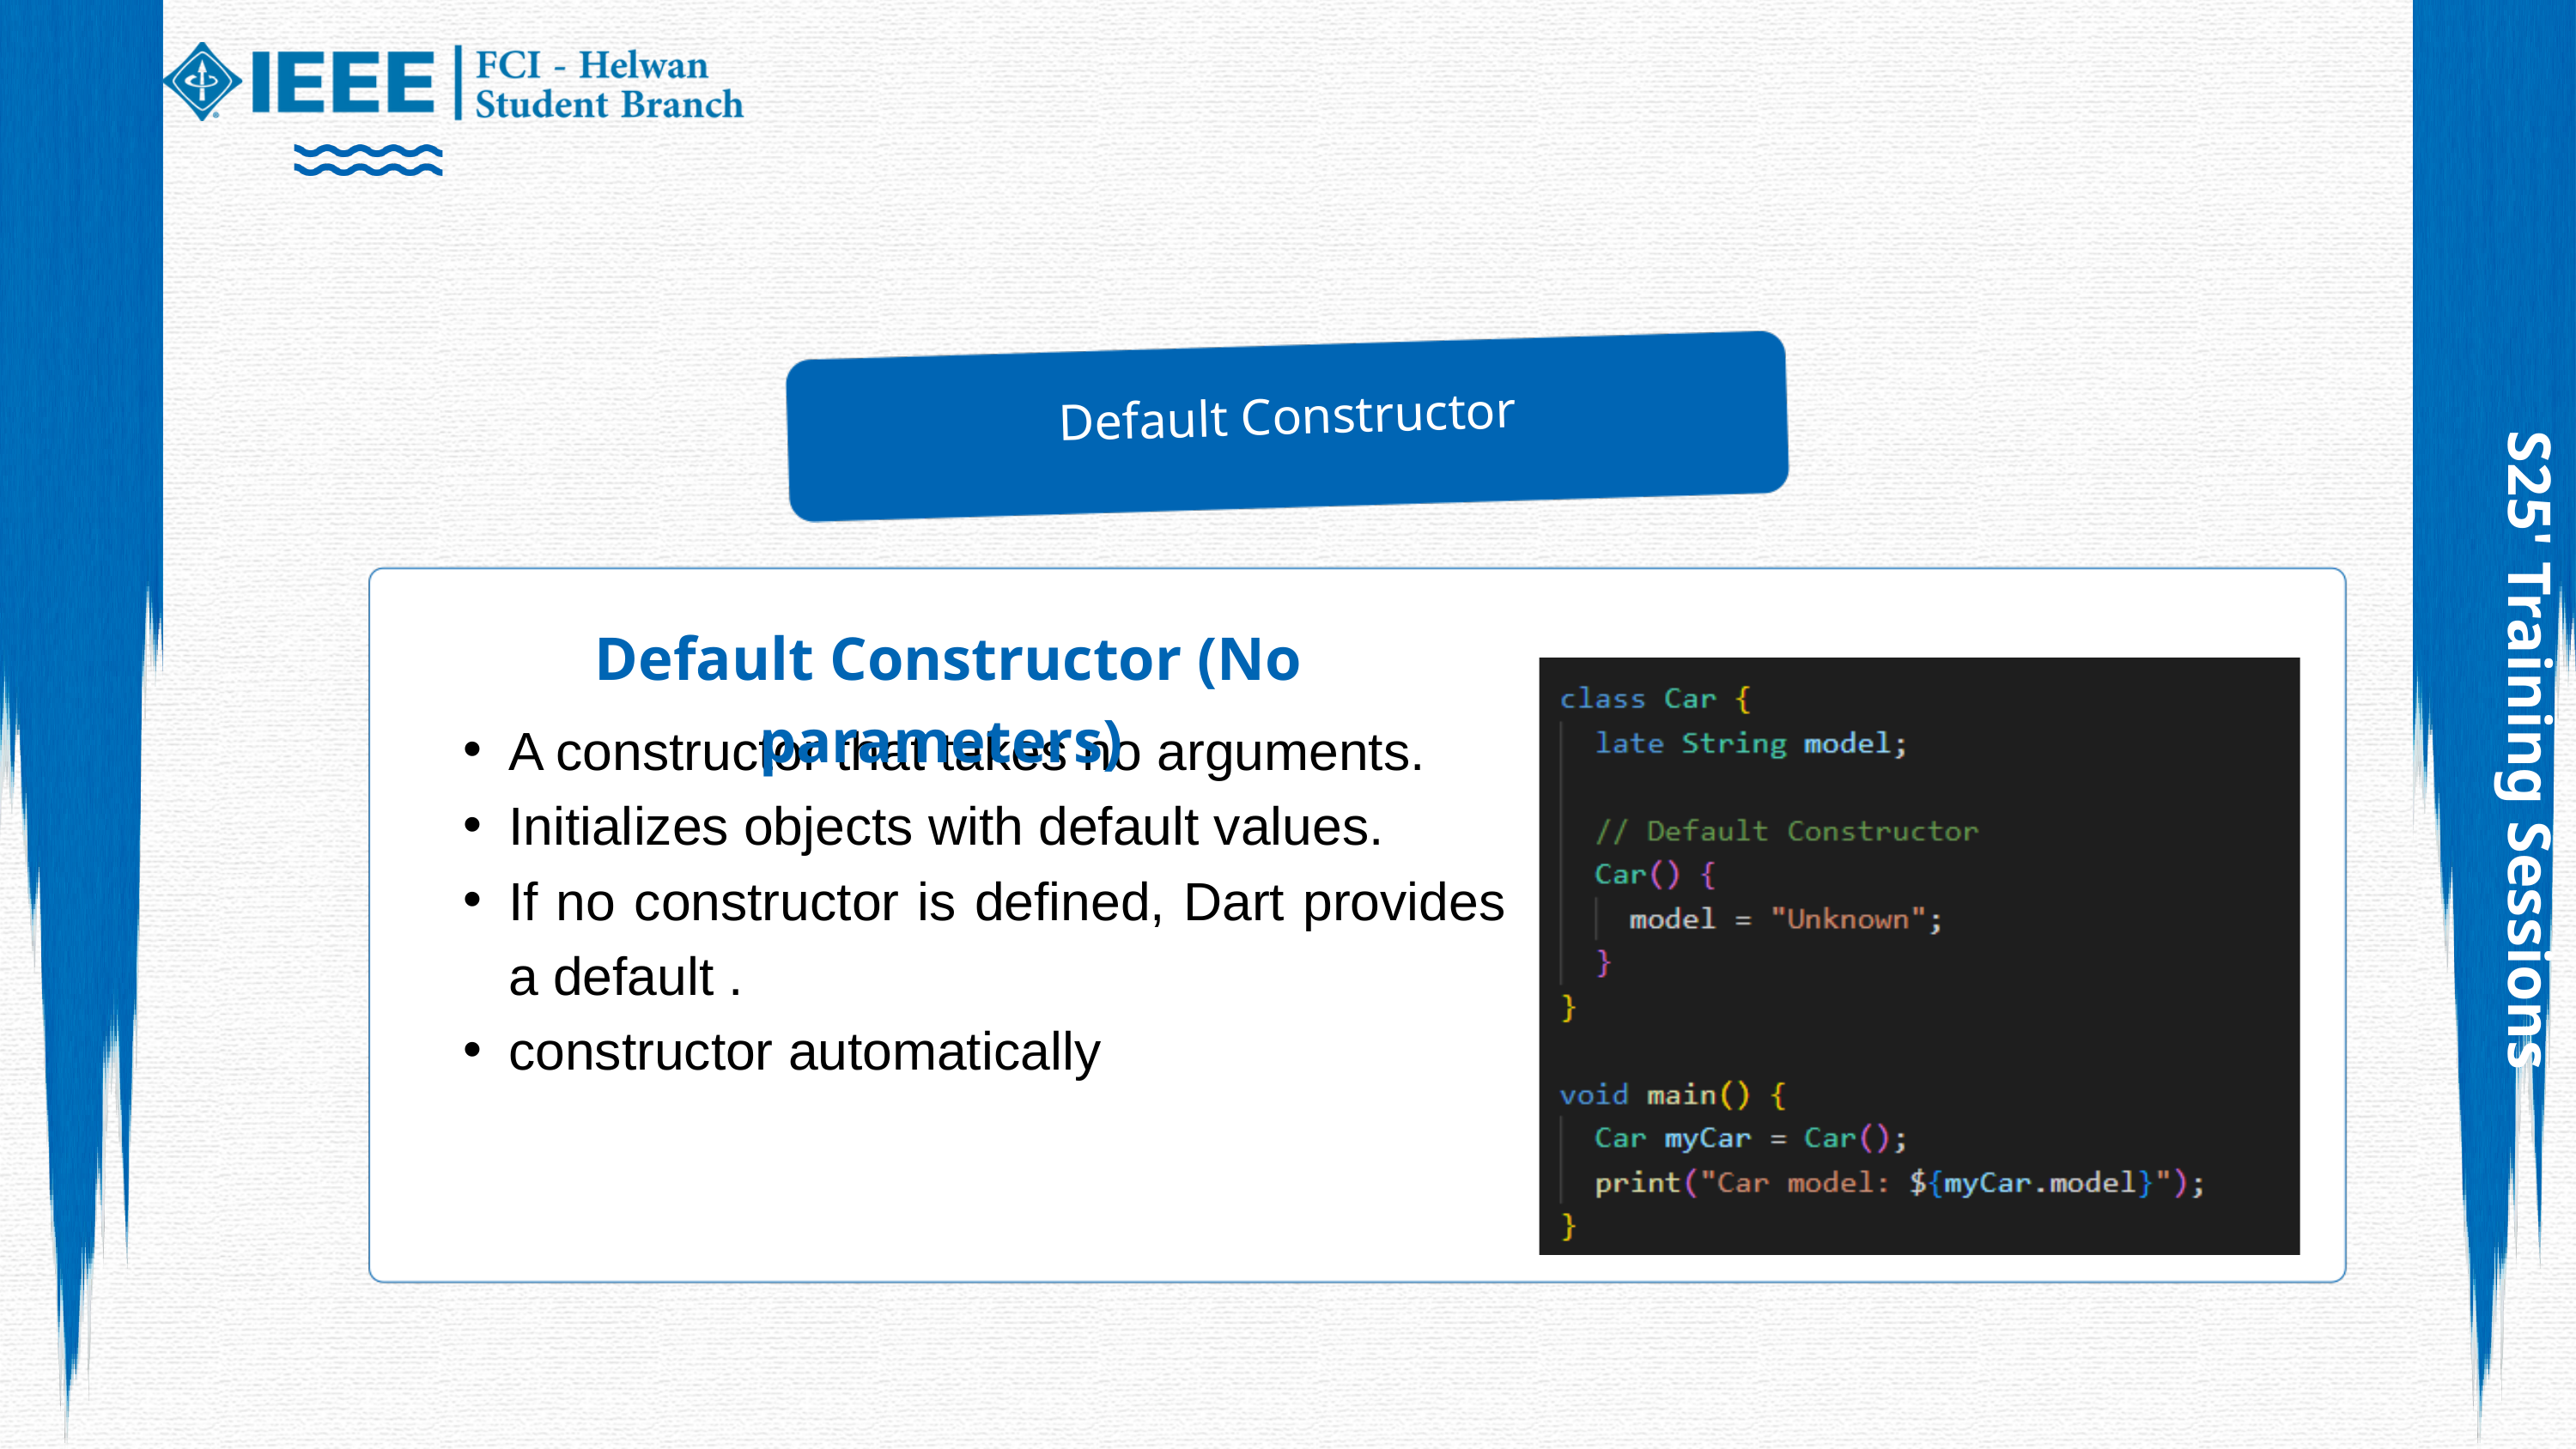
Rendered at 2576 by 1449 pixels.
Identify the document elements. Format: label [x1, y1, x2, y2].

text_box [0, 0, 2576, 1449]
text_box [0, 642, 806, 806]
text_box [162, 41, 747, 122]
text_box [1770, 642, 2576, 806]
text_box [2205, 710, 2576, 791]
text_box [711, 379, 1865, 475]
